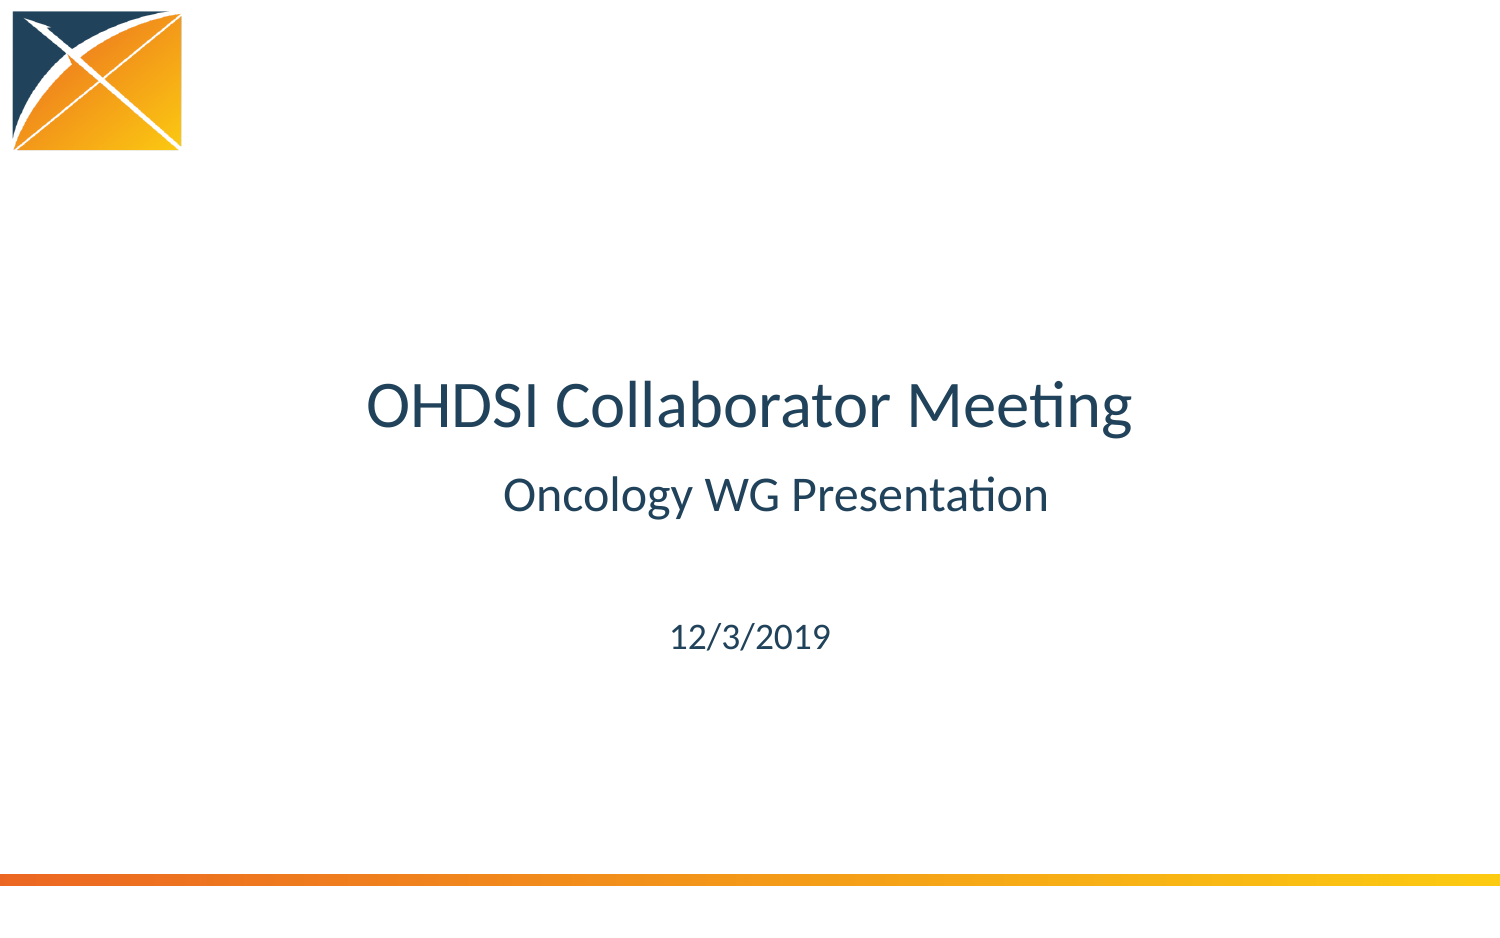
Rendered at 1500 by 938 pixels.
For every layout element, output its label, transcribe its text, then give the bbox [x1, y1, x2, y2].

list OHDSI Collaborator Meeting Oncology WG Presentation 12/3/2019 [75, 166, 1425, 838]
picture [0, 0, 206, 167]
